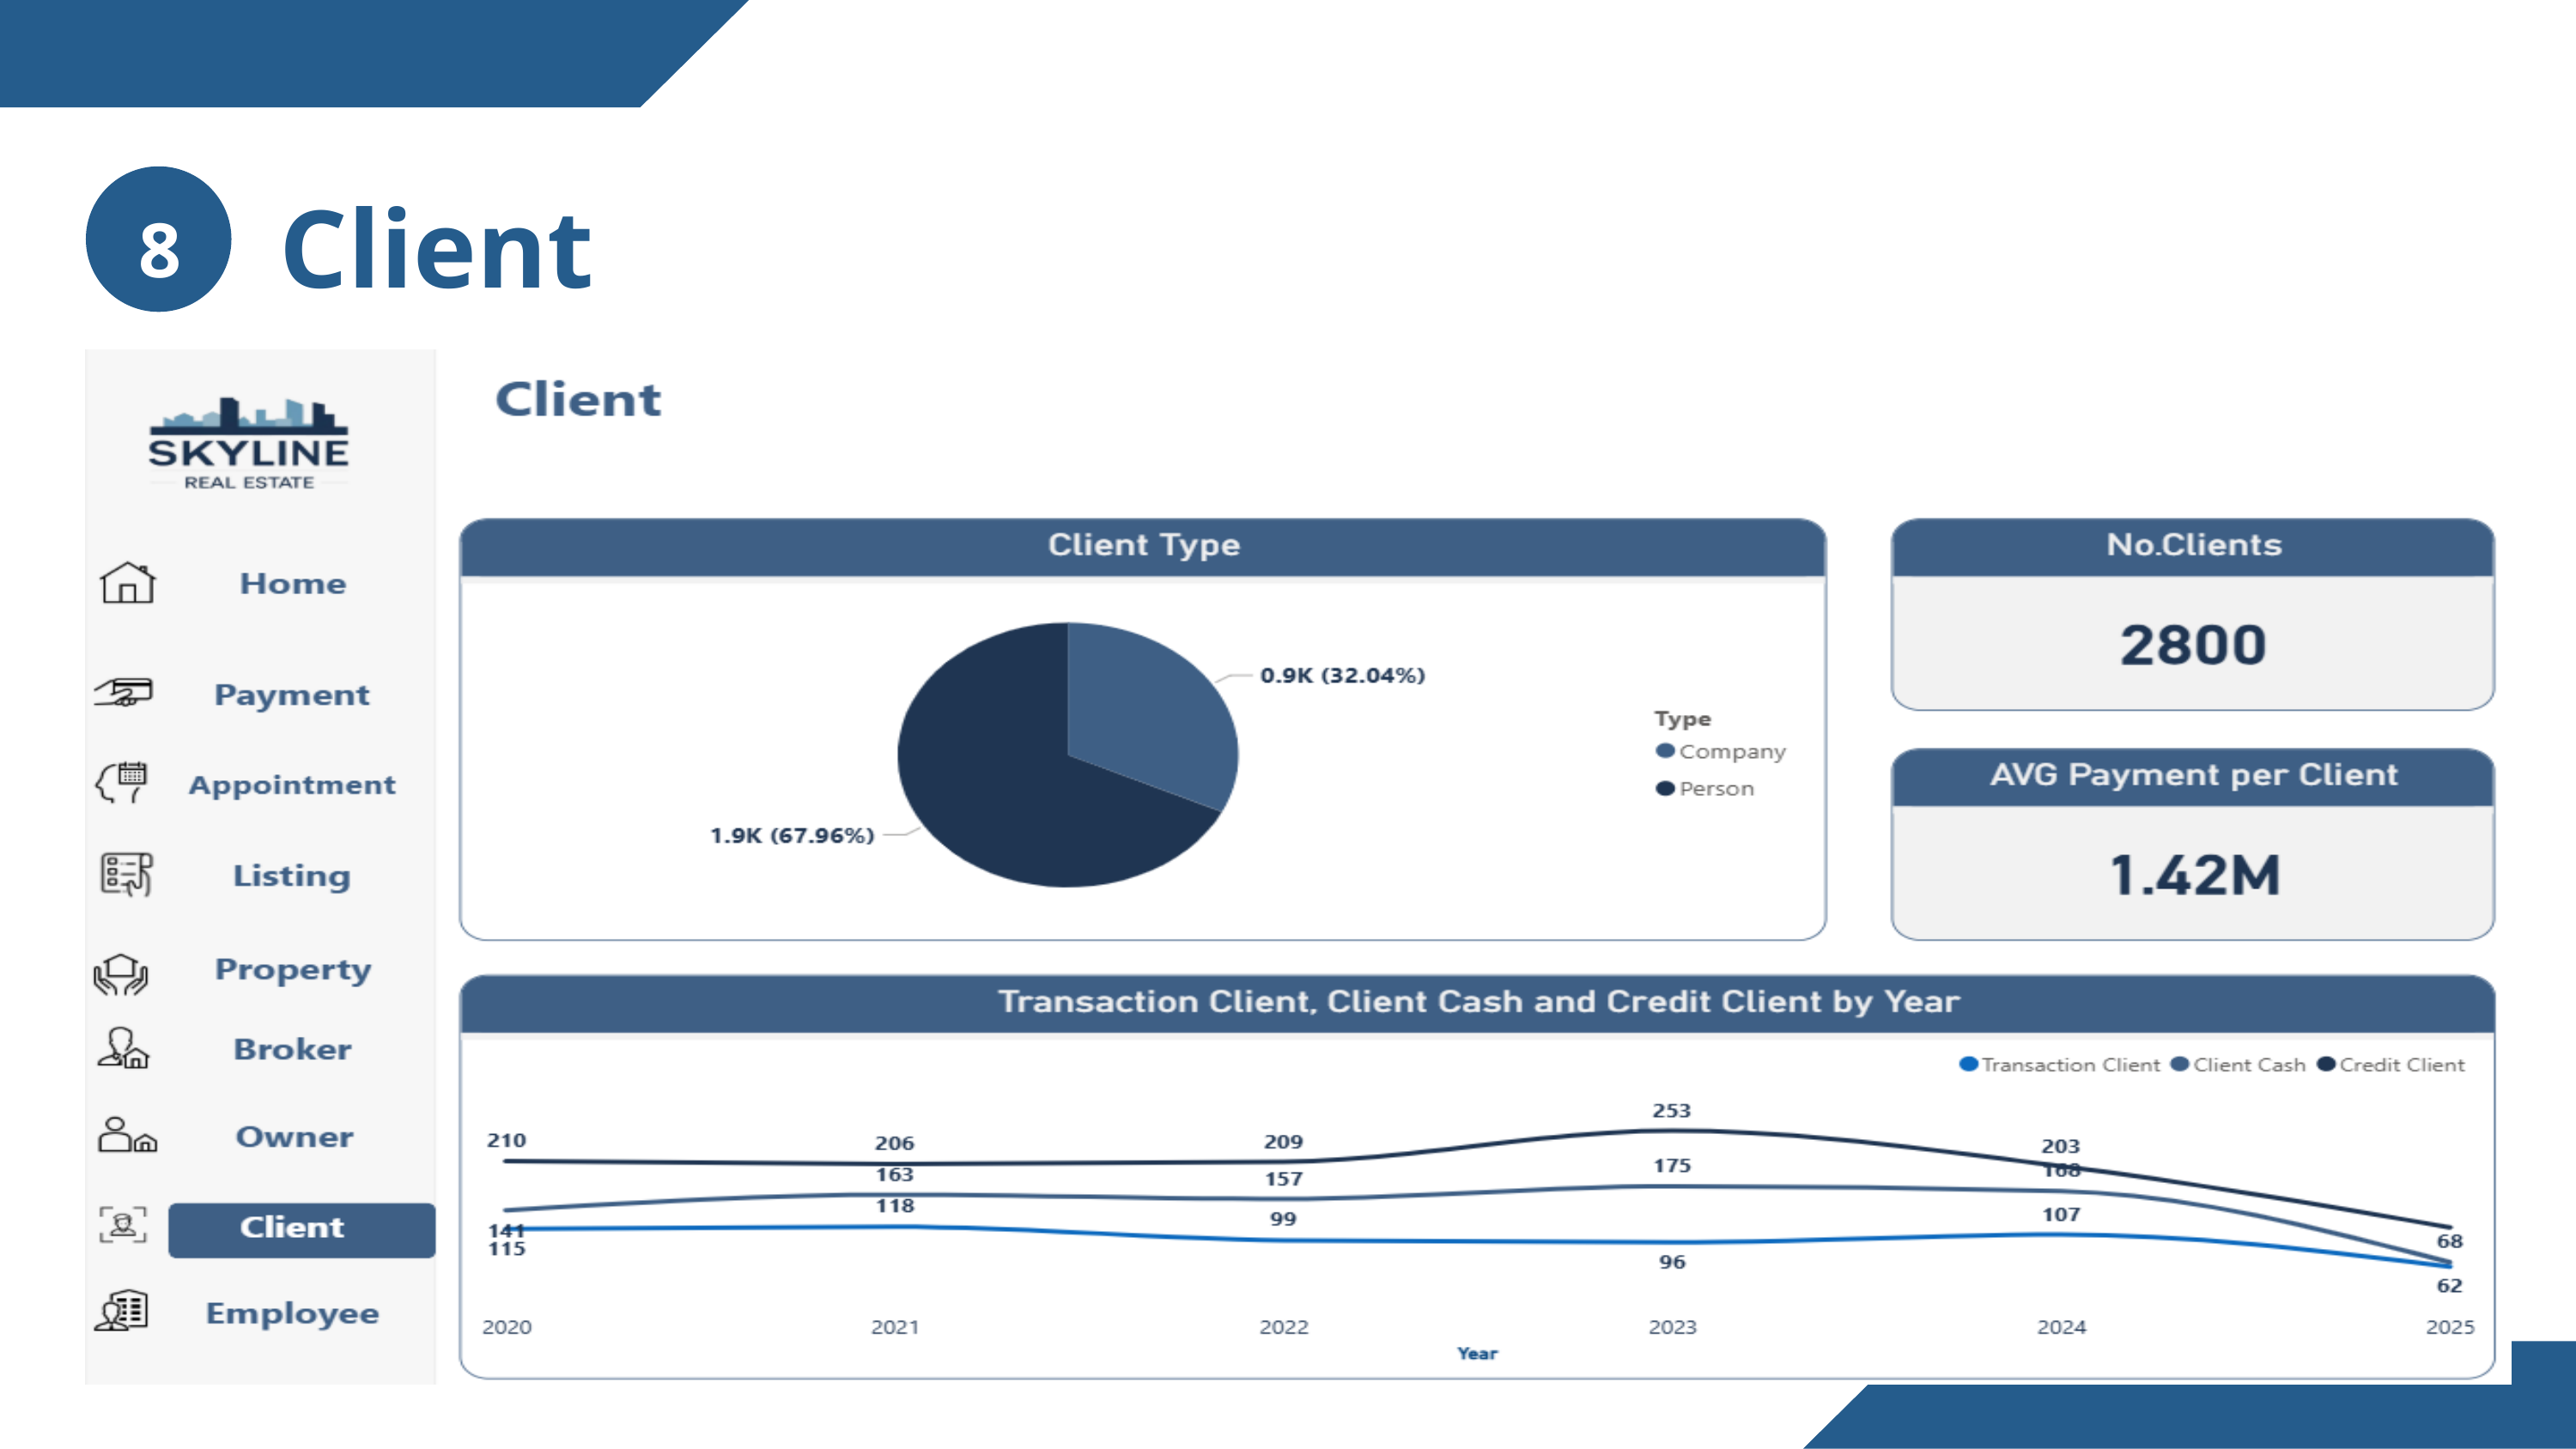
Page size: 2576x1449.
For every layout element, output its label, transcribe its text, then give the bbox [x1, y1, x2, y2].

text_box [0, 0, 750, 108]
text_box Client [279, 171, 688, 346]
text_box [1802, 1341, 2576, 1449]
picture [85, 349, 2512, 1385]
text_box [85, 166, 232, 312]
